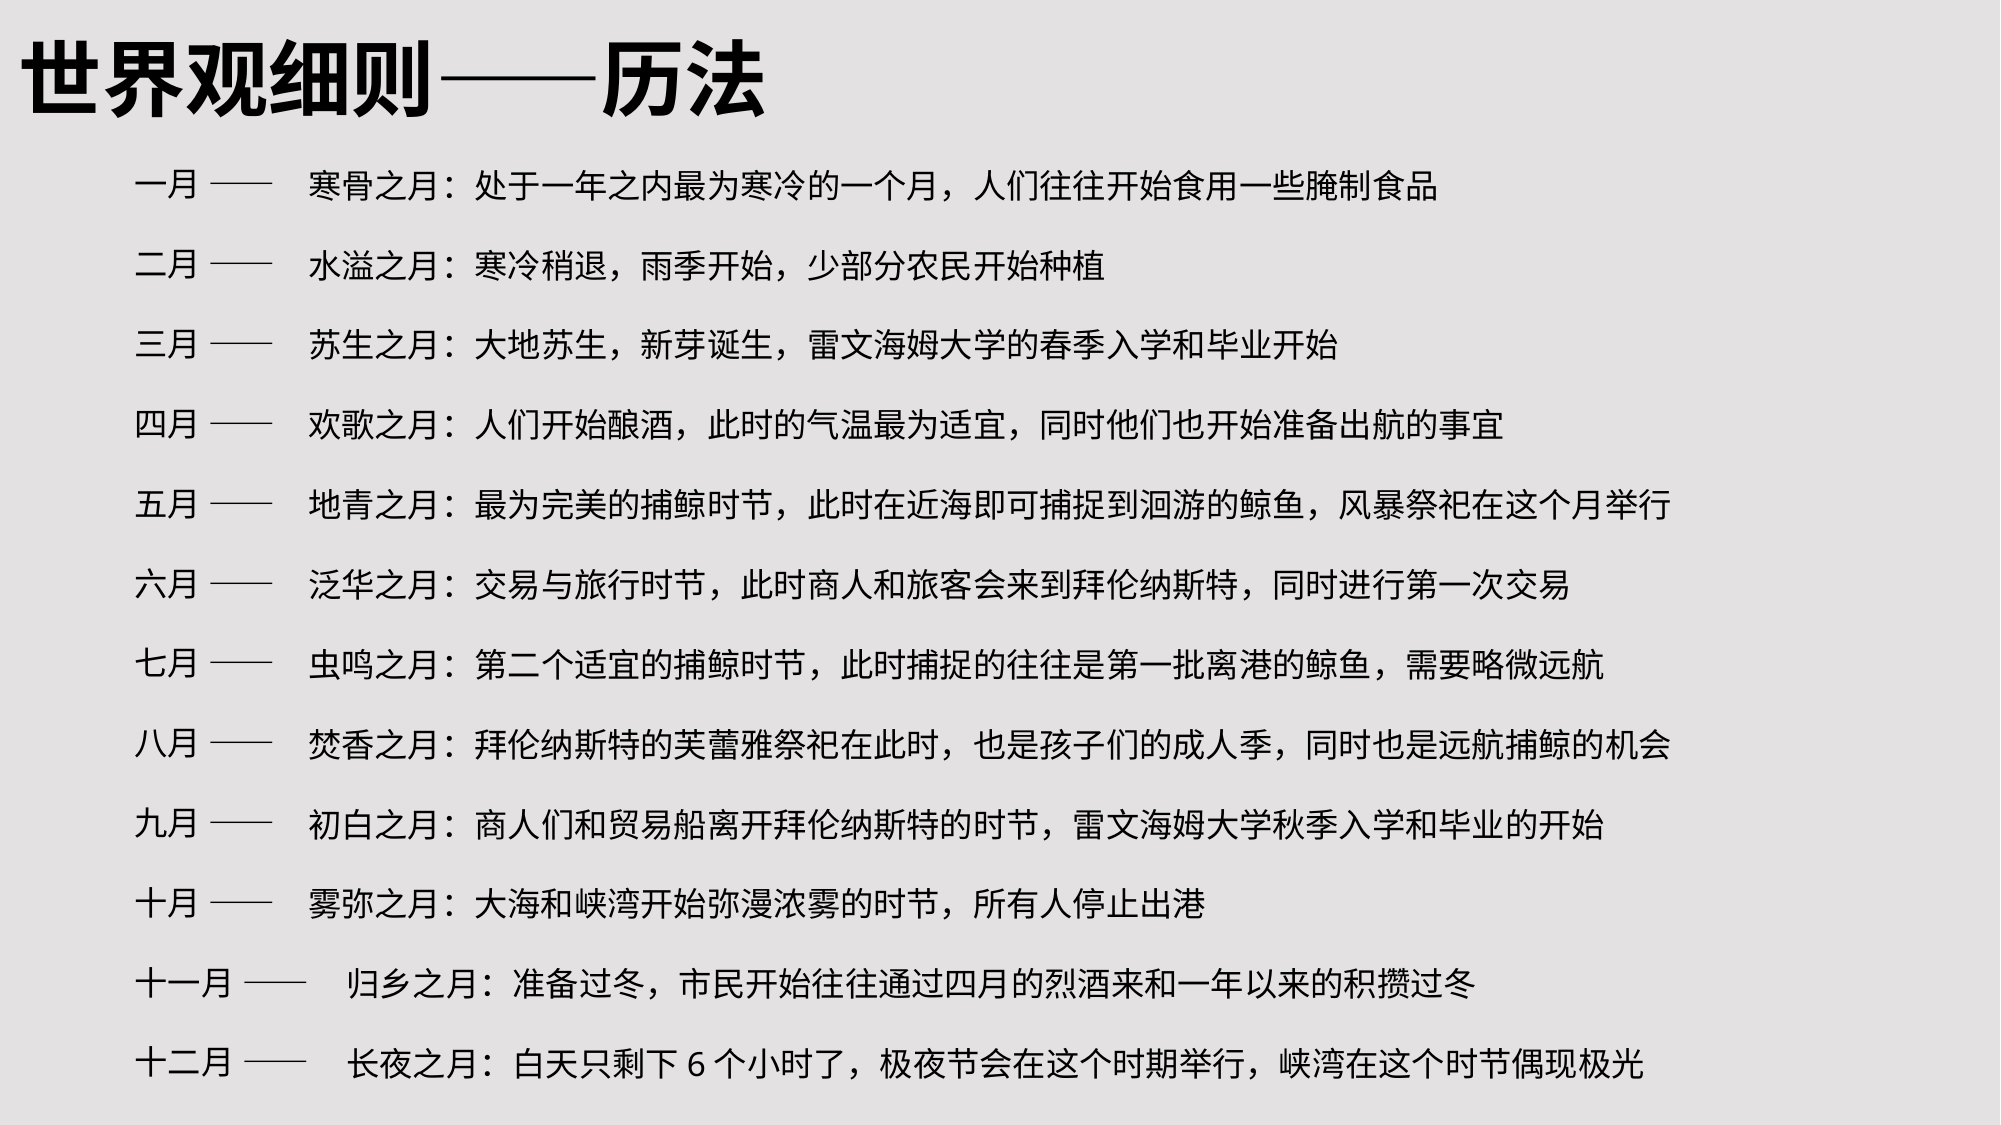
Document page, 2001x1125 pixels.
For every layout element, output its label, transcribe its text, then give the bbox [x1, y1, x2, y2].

text_box 寒骨之月：处于一年之内最为寒冷的一个月，人们往往开始食用一些腌制食品 水溢之月：寒冷稍退，雨季开始，少部分农民开始种植 苏生之月：大地苏生，新芽诞生，雷文海姆大学的春季入学和毕业开始 欢歌之月：人们开始酿酒，此时的气温最为适宜，同时他们也开始准备出航的事宜 地青之月：最为完美的捕鲸时节，此时在近海即可捕捉到洄游的鲸鱼，风暴祭祀在这个月举行 泛华之月：交易与旅行时节，此时商人和旅客会来到拜伦纳斯特，同时进行第一次交易 虫鸣之月：第二个适宜的捕鲸时节，此时捕捉的往往是第一批离港的鲸鱼，需要略微远航 焚香之月：拜伦纳斯特的芙蕾雅祭祀在此时，也是孩子们的成人季，同时也是远航捕鲸的机会 初白之月：商人们和贸易船离开拜伦纳斯特的时节，雷文海姆大学秋季入学和毕业的开始 雾弥之月：大海和峡湾开始弥漫浓雾的时节，所有人停止出港 归乡之月：准备过冬，市民开始往往通过四月的烈酒来和一年以来的积攒过冬 长夜之月：白天只剩下6个小时了，极夜节会在这个时期举行，峡湾在这个时节偶现极光 [293, 157, 1687, 1091]
text_box 世界观细则——历法 [4, 19, 784, 135]
text_box 一月 —— 二月 —— 三月 —— 四月 —— 五月 —— 六月 —— 七月 —— 八月 —— 九月 —— 十月 —— 十一月 —— 十二月 —— [119, 156, 375, 1090]
